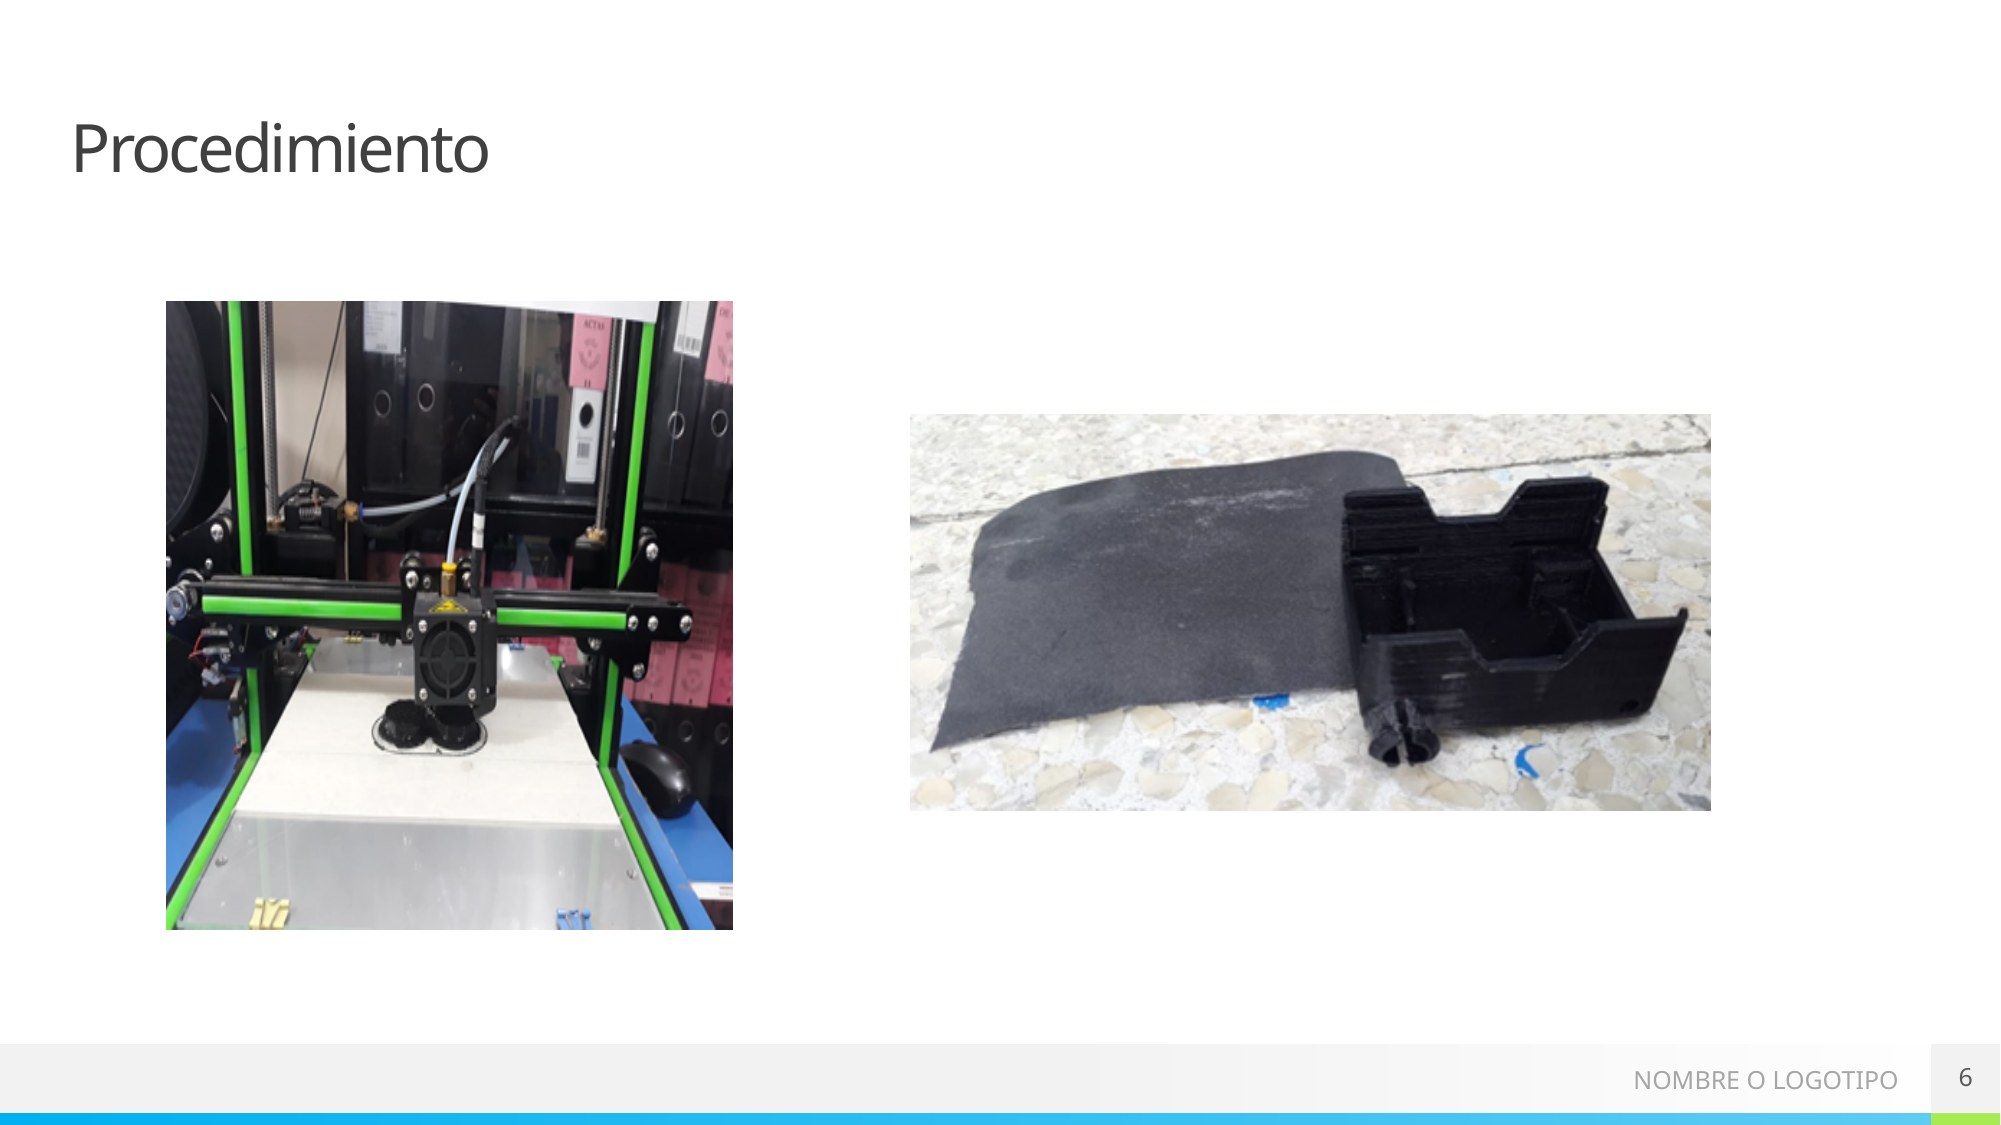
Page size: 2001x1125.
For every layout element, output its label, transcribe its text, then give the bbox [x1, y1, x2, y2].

title Procedimiento [70, 115, 1932, 186]
picture [910, 414, 1711, 811]
picture [166, 301, 733, 930]
slide_number 6 [1931, 1044, 2000, 1114]
